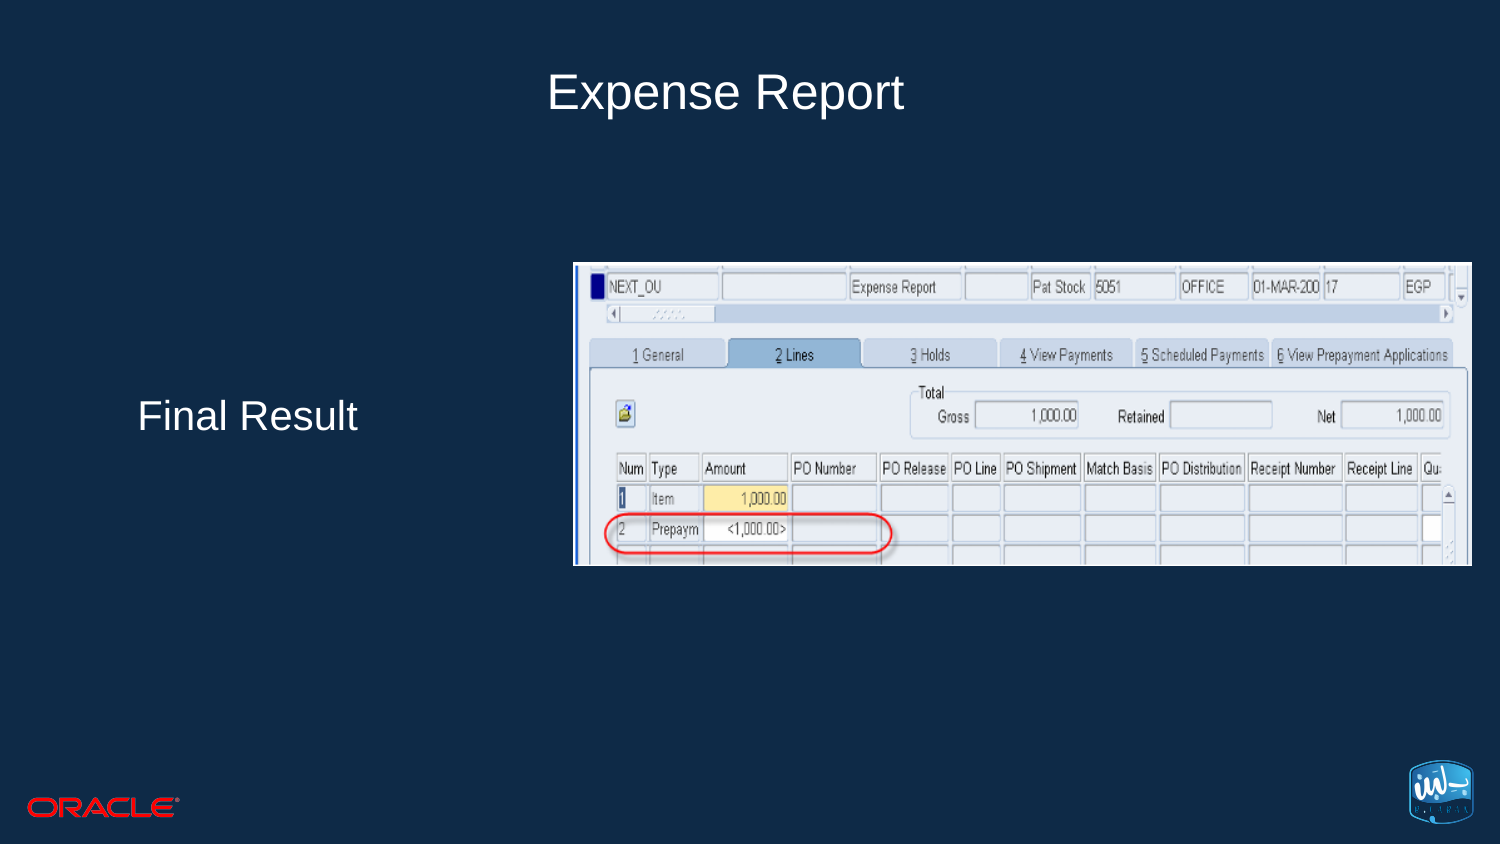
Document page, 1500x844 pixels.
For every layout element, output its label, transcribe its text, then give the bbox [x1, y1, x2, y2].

picture [1406, 757, 1477, 827]
text_box Expense Report [440, 44, 1012, 124]
text_box Final Result [122, 381, 568, 447]
picture [23, 788, 185, 827]
picture [573, 261, 1472, 567]
